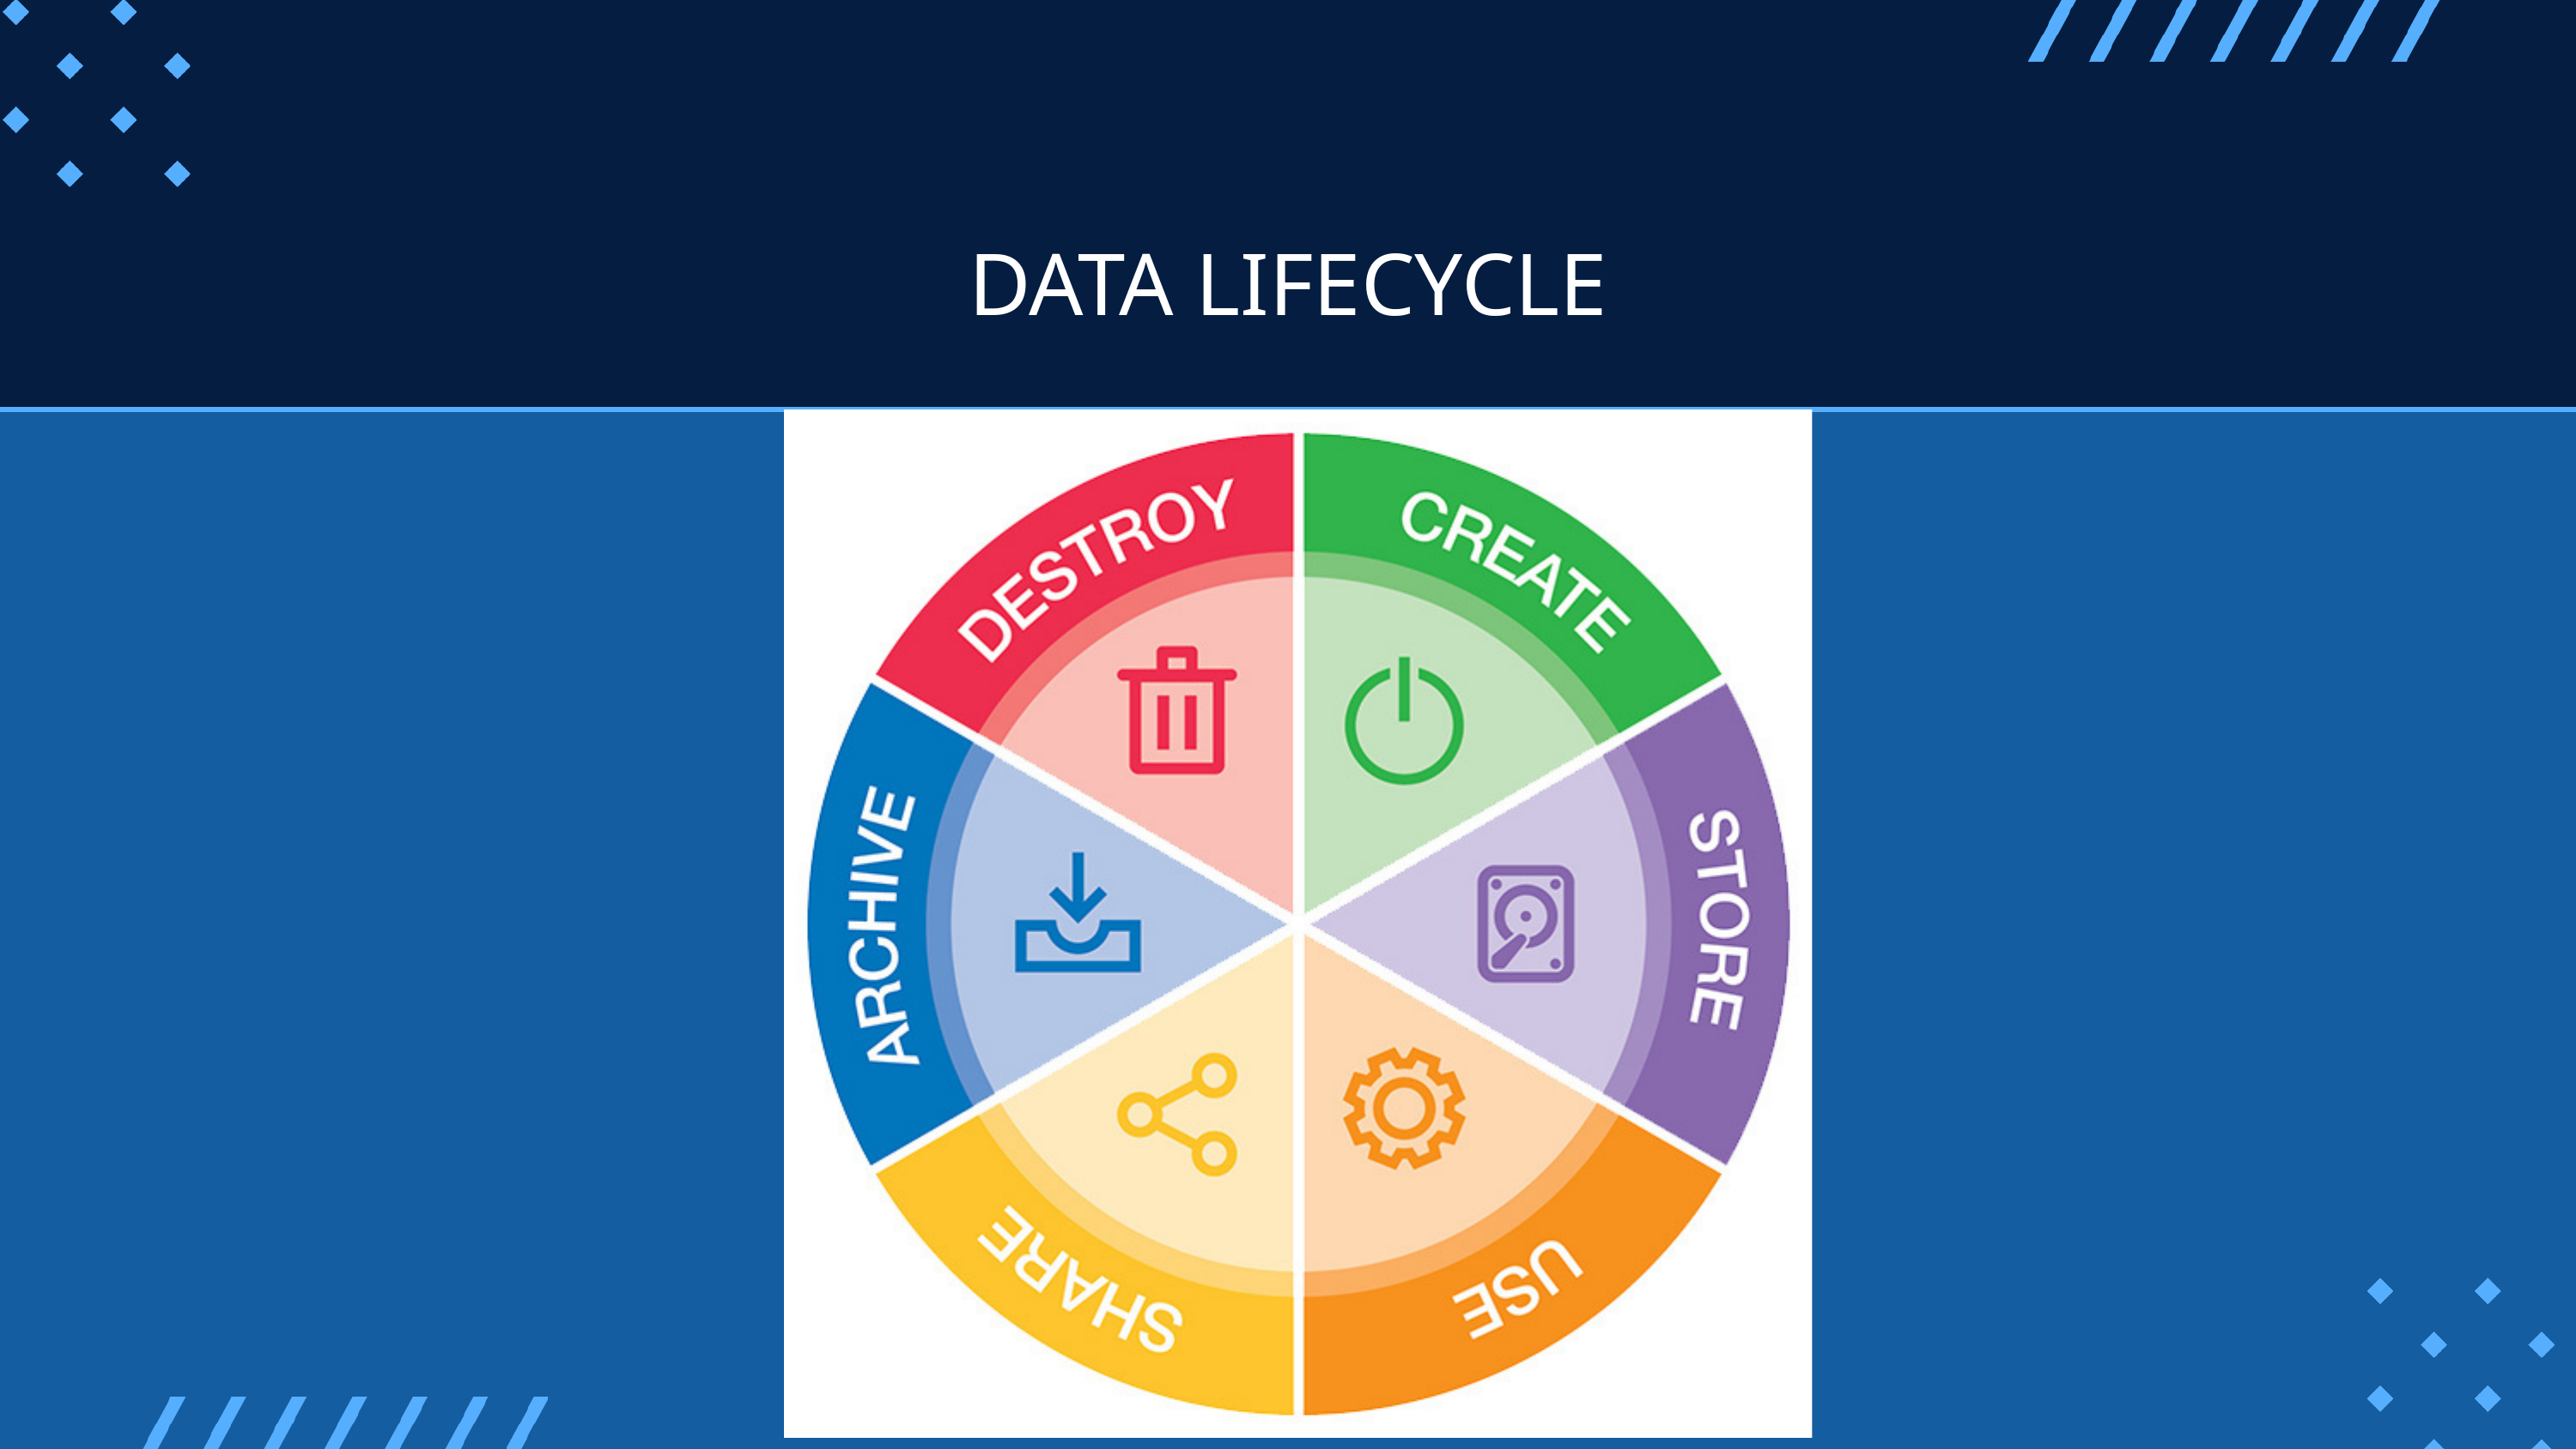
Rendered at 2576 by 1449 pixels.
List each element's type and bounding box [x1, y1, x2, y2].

text_box [126, 1397, 549, 1449]
text_box [784, 420, 1813, 1438]
text_box [2366, 1277, 2576, 1449]
text_box [0, 0, 2576, 410]
